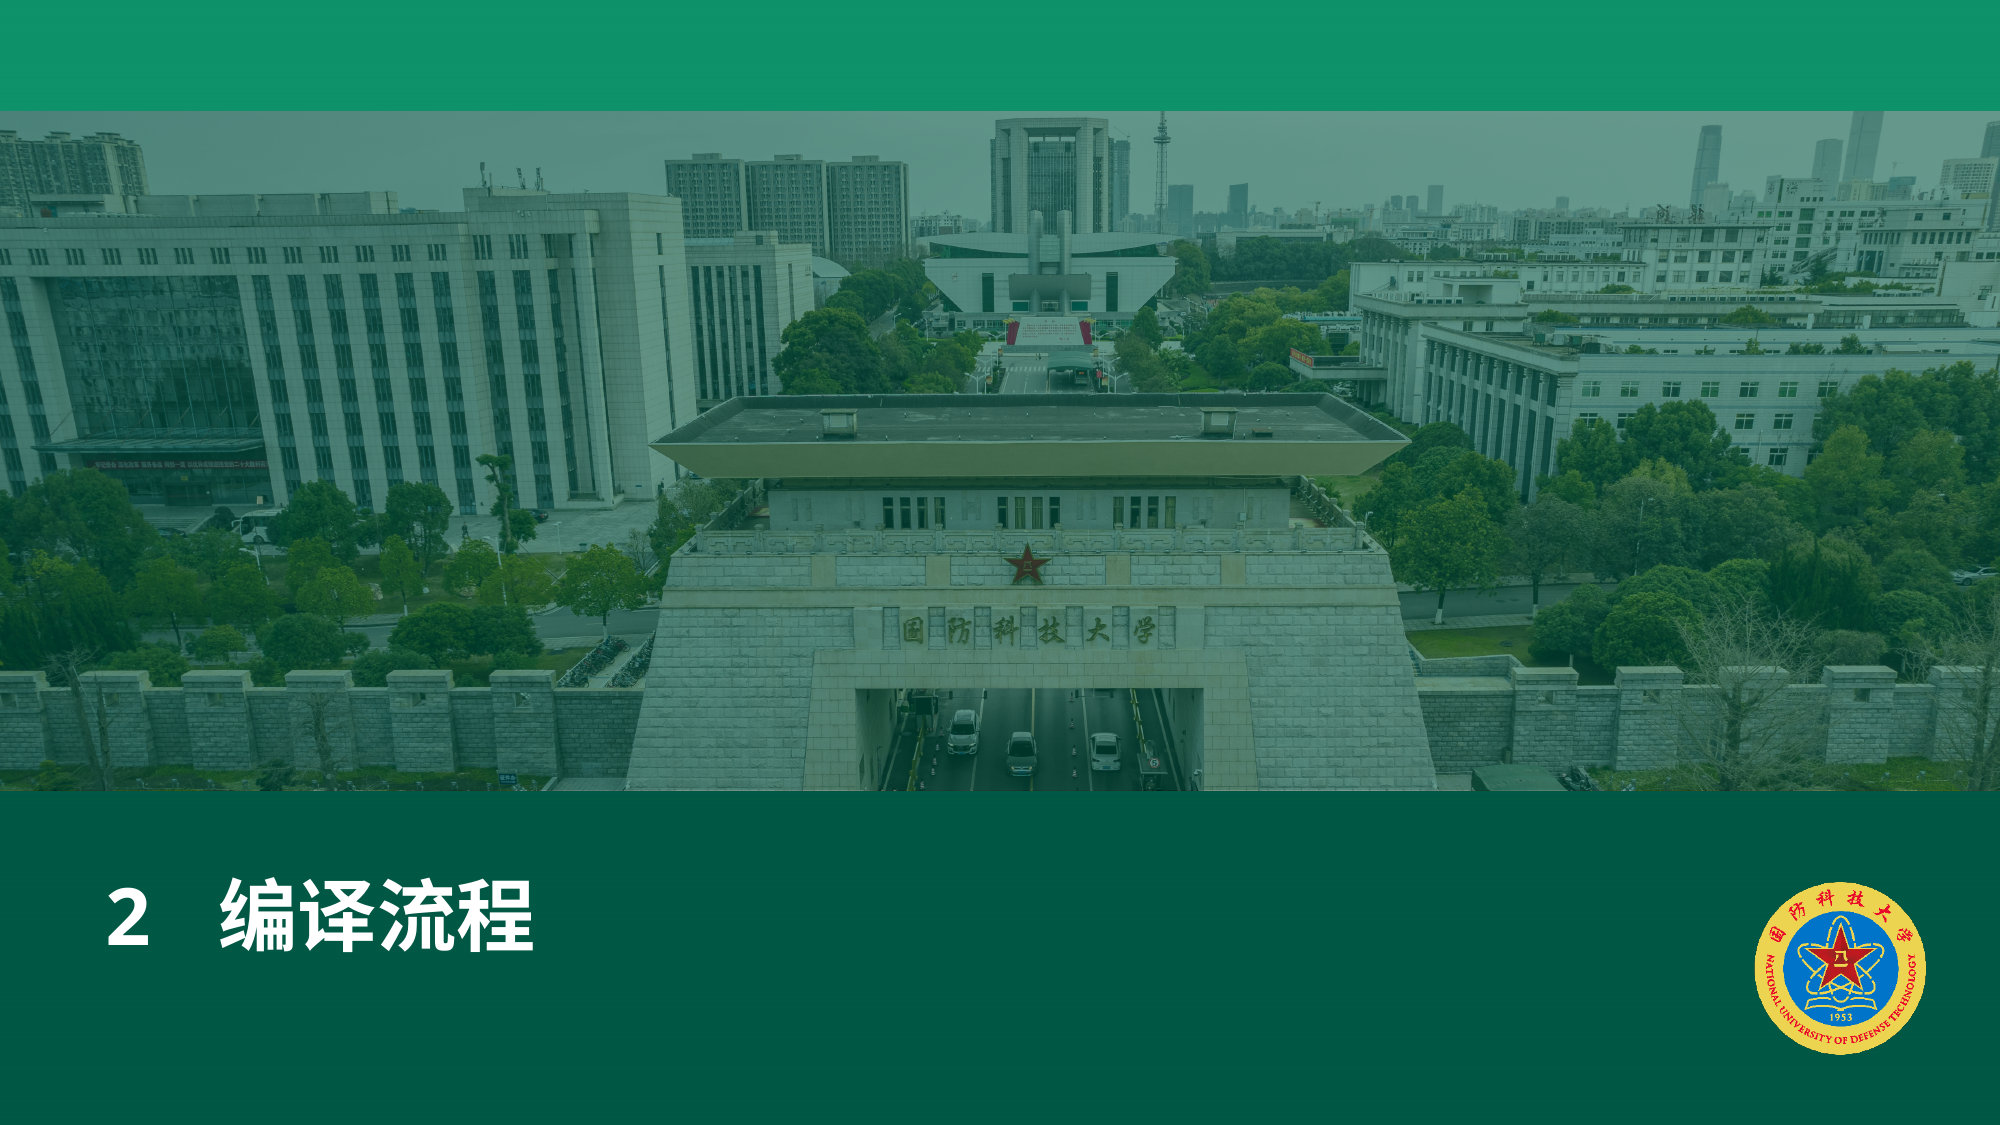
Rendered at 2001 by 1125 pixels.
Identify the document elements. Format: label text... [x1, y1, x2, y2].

title 2 编译流程 [89, 853, 1026, 970]
picture [0, 0, 2000, 110]
picture [0, 111, 2000, 791]
picture [0, 792, 2000, 1125]
